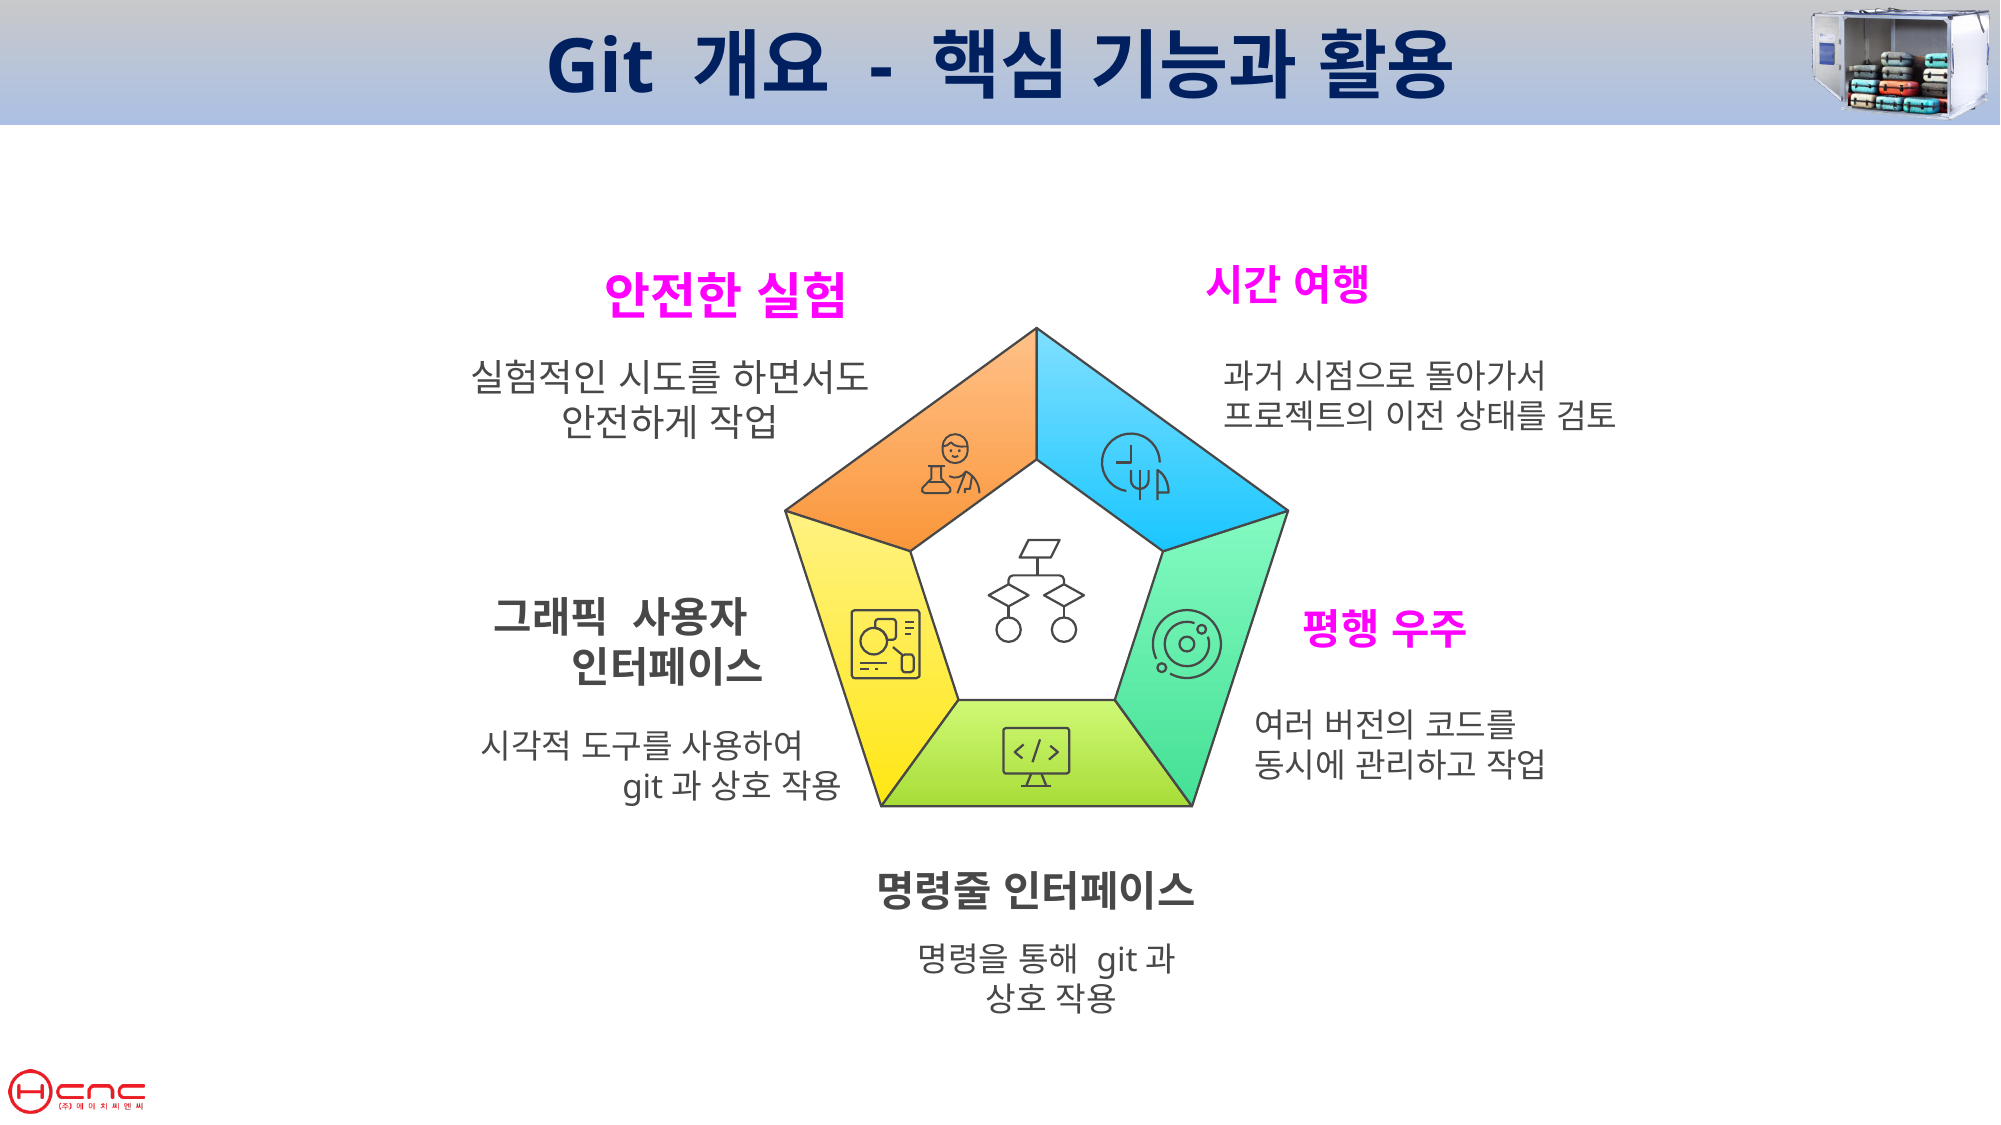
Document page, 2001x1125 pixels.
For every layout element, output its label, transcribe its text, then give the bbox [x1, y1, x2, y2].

text_box 그래픽 사용자 인터페이스 [493, 591, 785, 692]
text_box 과거 시점으로 돌아가서 프로젝트의 이전 상태를 검토 [1289, 355, 1661, 436]
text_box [785, 327, 1036, 552]
text_box 여러 버전의 코드를 동시에 관리하고 작업 [1289, 704, 1591, 785]
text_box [1114, 552, 1289, 807]
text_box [881, 699, 1114, 807]
text_box 명령줄 인터페이스 [876, 864, 1197, 915]
text_box 시간 여행 [1205, 258, 1372, 310]
text_box 평행 우주 [1302, 602, 1469, 653]
text_box 실험적인 시도를 하면서도 안전하게 작업 [450, 353, 785, 444]
text_box [988, 552, 1084, 642]
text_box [1036, 327, 1289, 552]
picture [1808, 2, 1993, 127]
text_box Git 개요 - 핵심 기능과 활용 [545, 17, 1457, 108]
text_box 시각적 도구를 사용하여 git과 상호 작용 [480, 725, 785, 806]
text_box 명령을 통해 git과 상호 작용 [917, 938, 1186, 1019]
picture [8, 1069, 145, 1114]
text_box 안전한 실험 [604, 264, 849, 325]
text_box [785, 510, 959, 807]
